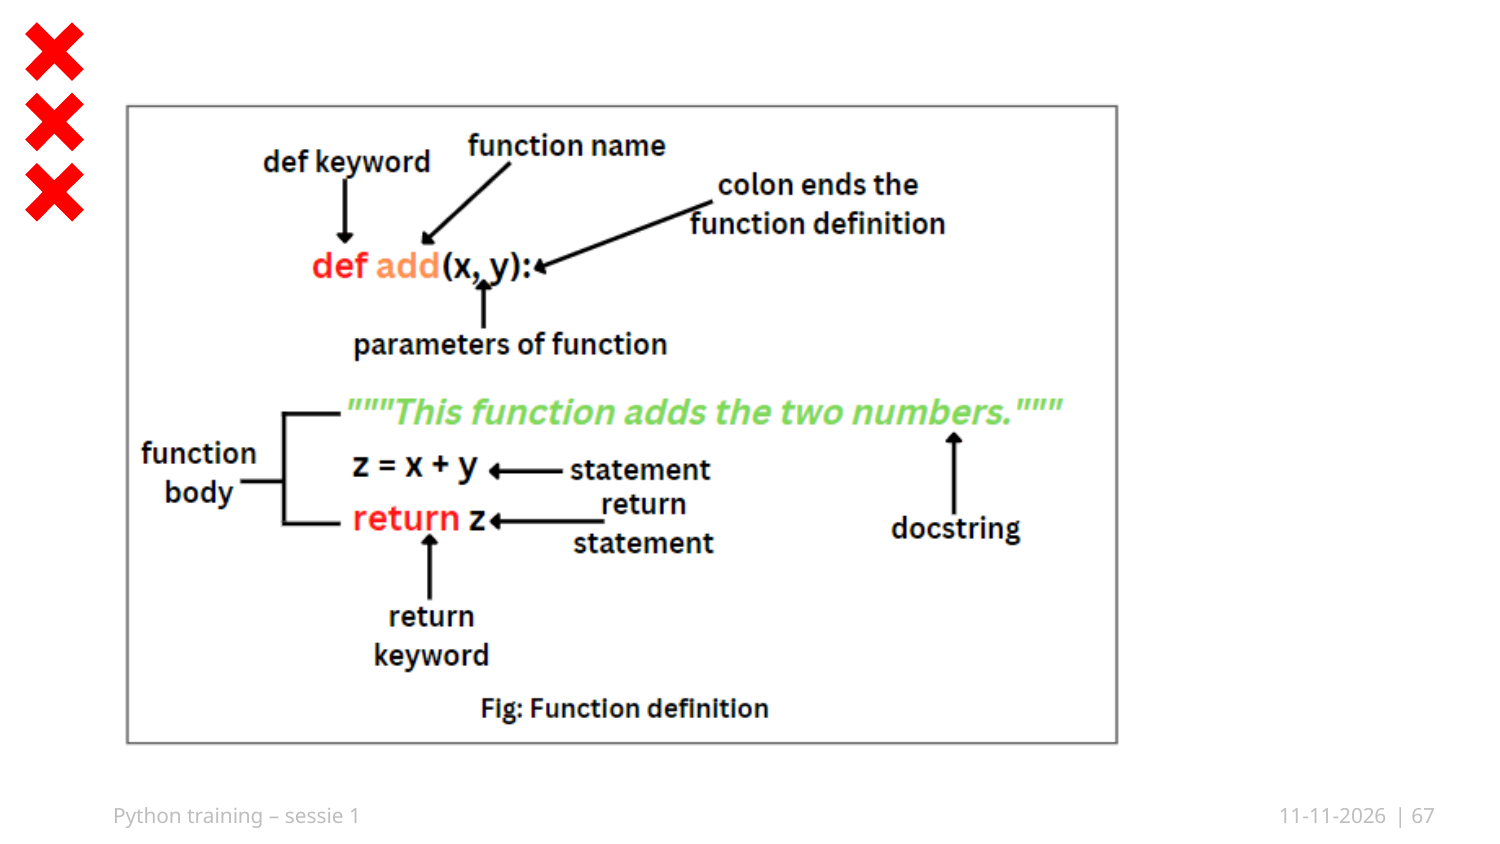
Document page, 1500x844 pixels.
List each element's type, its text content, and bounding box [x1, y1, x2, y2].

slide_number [1262, 802, 1387, 833]
slide_number | 67 [1394, 802, 1442, 833]
picture [113, 90, 1135, 763]
footer Python training – sessie 1 [113, 802, 1129, 833]
